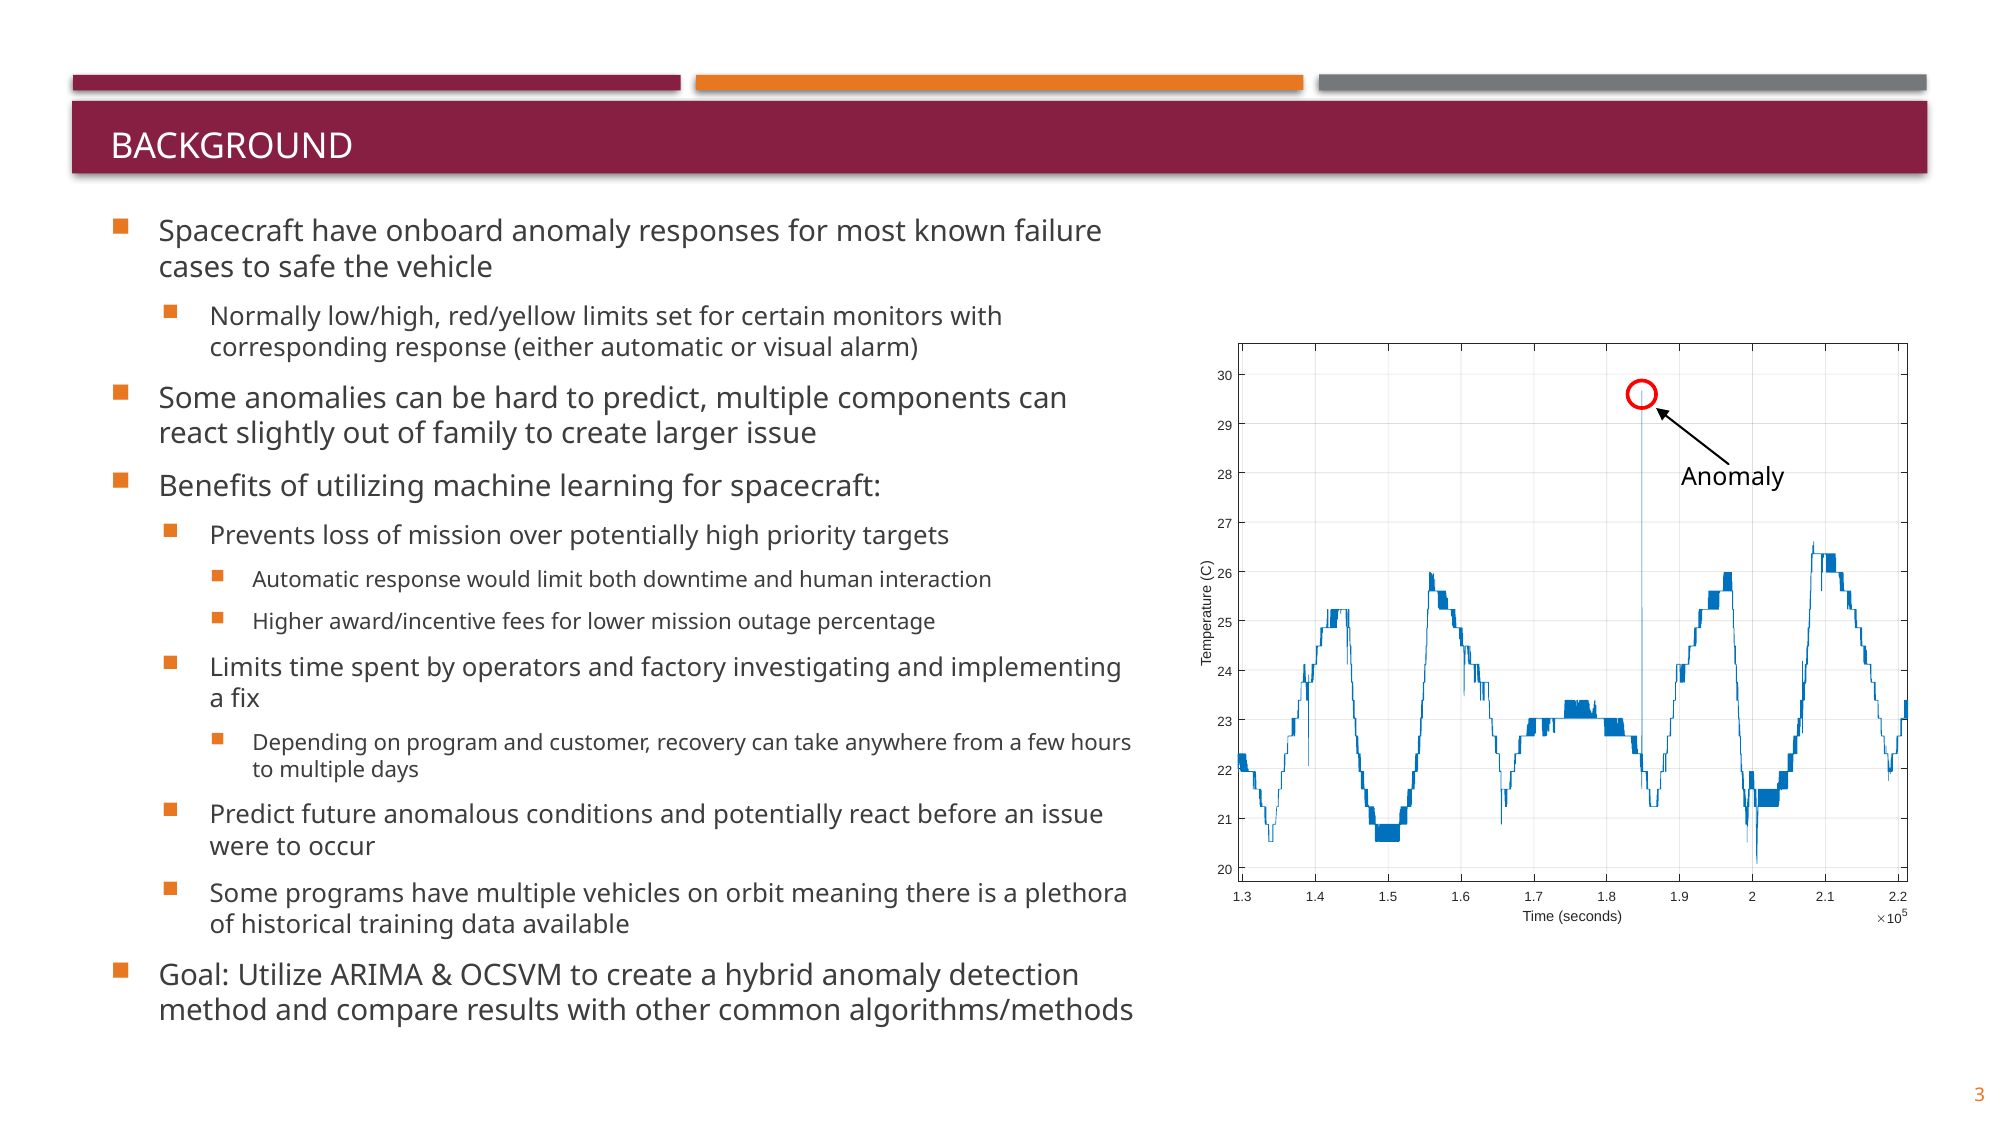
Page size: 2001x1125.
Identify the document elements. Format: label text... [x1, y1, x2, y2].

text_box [1124, 293, 1990, 954]
title Background [95, 115, 1905, 174]
list Spacecraft have onboard anomaly responses for most known failure cases to safe the vehicle Normally low/high, red/yellow limits set for certain monitors with corresponding response (either automatic or visual alarm) Some anomalies can be hard to predict, multiple components can react slightly out of family to create larger issue Benefits of utilizing machine learning for spacecraft: Prevents loss of mission over potentially high priority targets Automatic response would limit both downtime and human interaction Higher award/incentive fees for lower mission outage percentage Limits time spent by operators and factory investigating and implementing a fix Depending on program and customer, recovery can take anywhere from a few hours to multiple days Predict future anomalous conditions and potentially react before an issue were to occur Some programs have multiple vehicles on orbit meaning there is a plethora of historical training data available Goal: Utilize ARIMA & OCSVM to create a hybrid anomaly detection method and compare results with other common algorithms/methods [95, 204, 1157, 1043]
slide_number 3 [1827, 1065, 2000, 1125]
